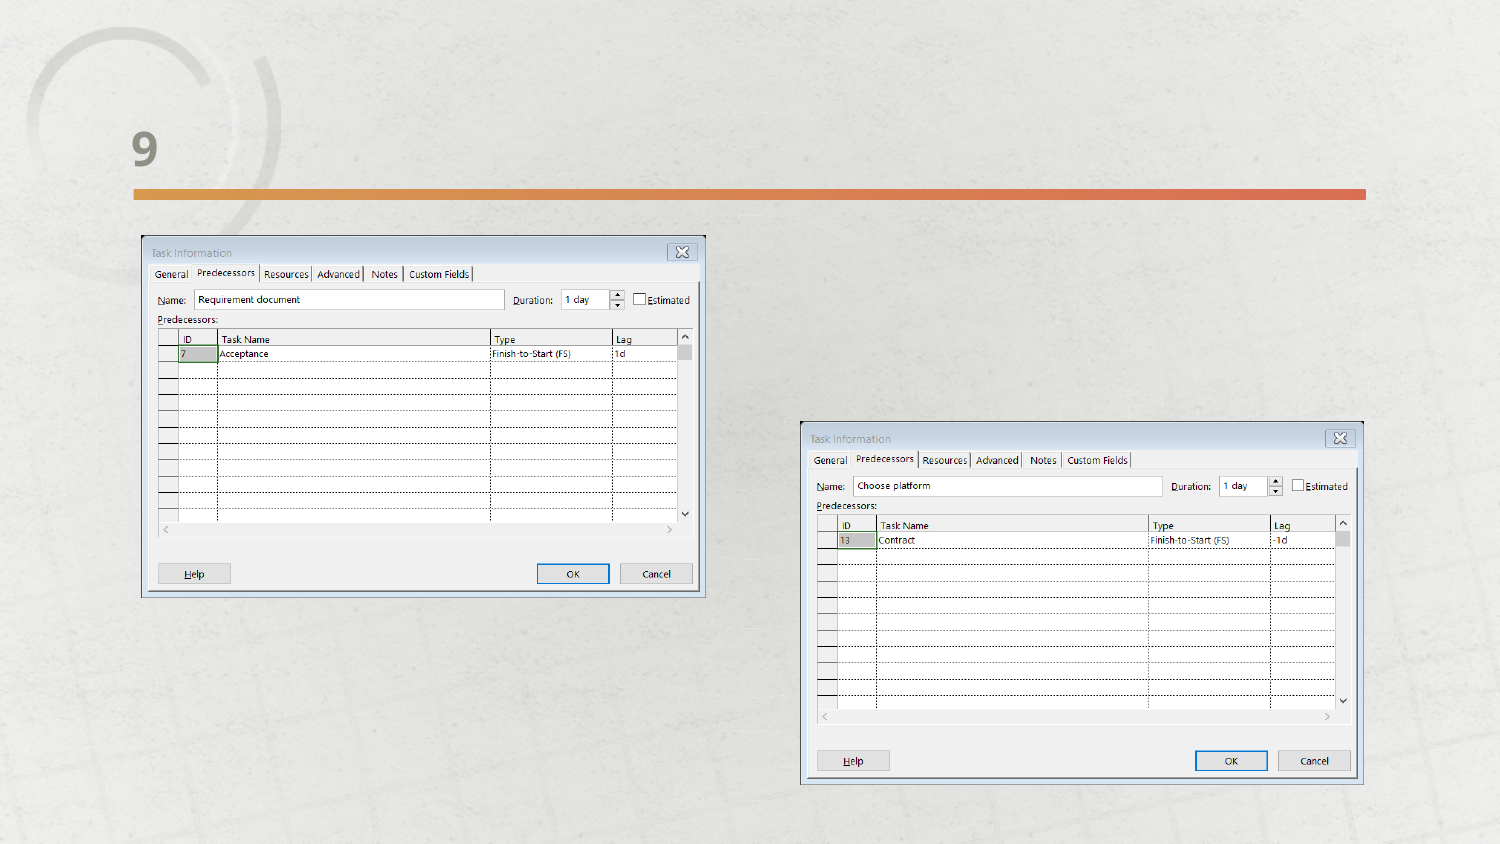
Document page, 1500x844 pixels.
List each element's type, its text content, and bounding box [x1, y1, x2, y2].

picture [0, 0, 1500, 844]
text_box [699, 371, 1413, 753]
title 9 [116, 90, 1384, 184]
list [141, 234, 706, 599]
